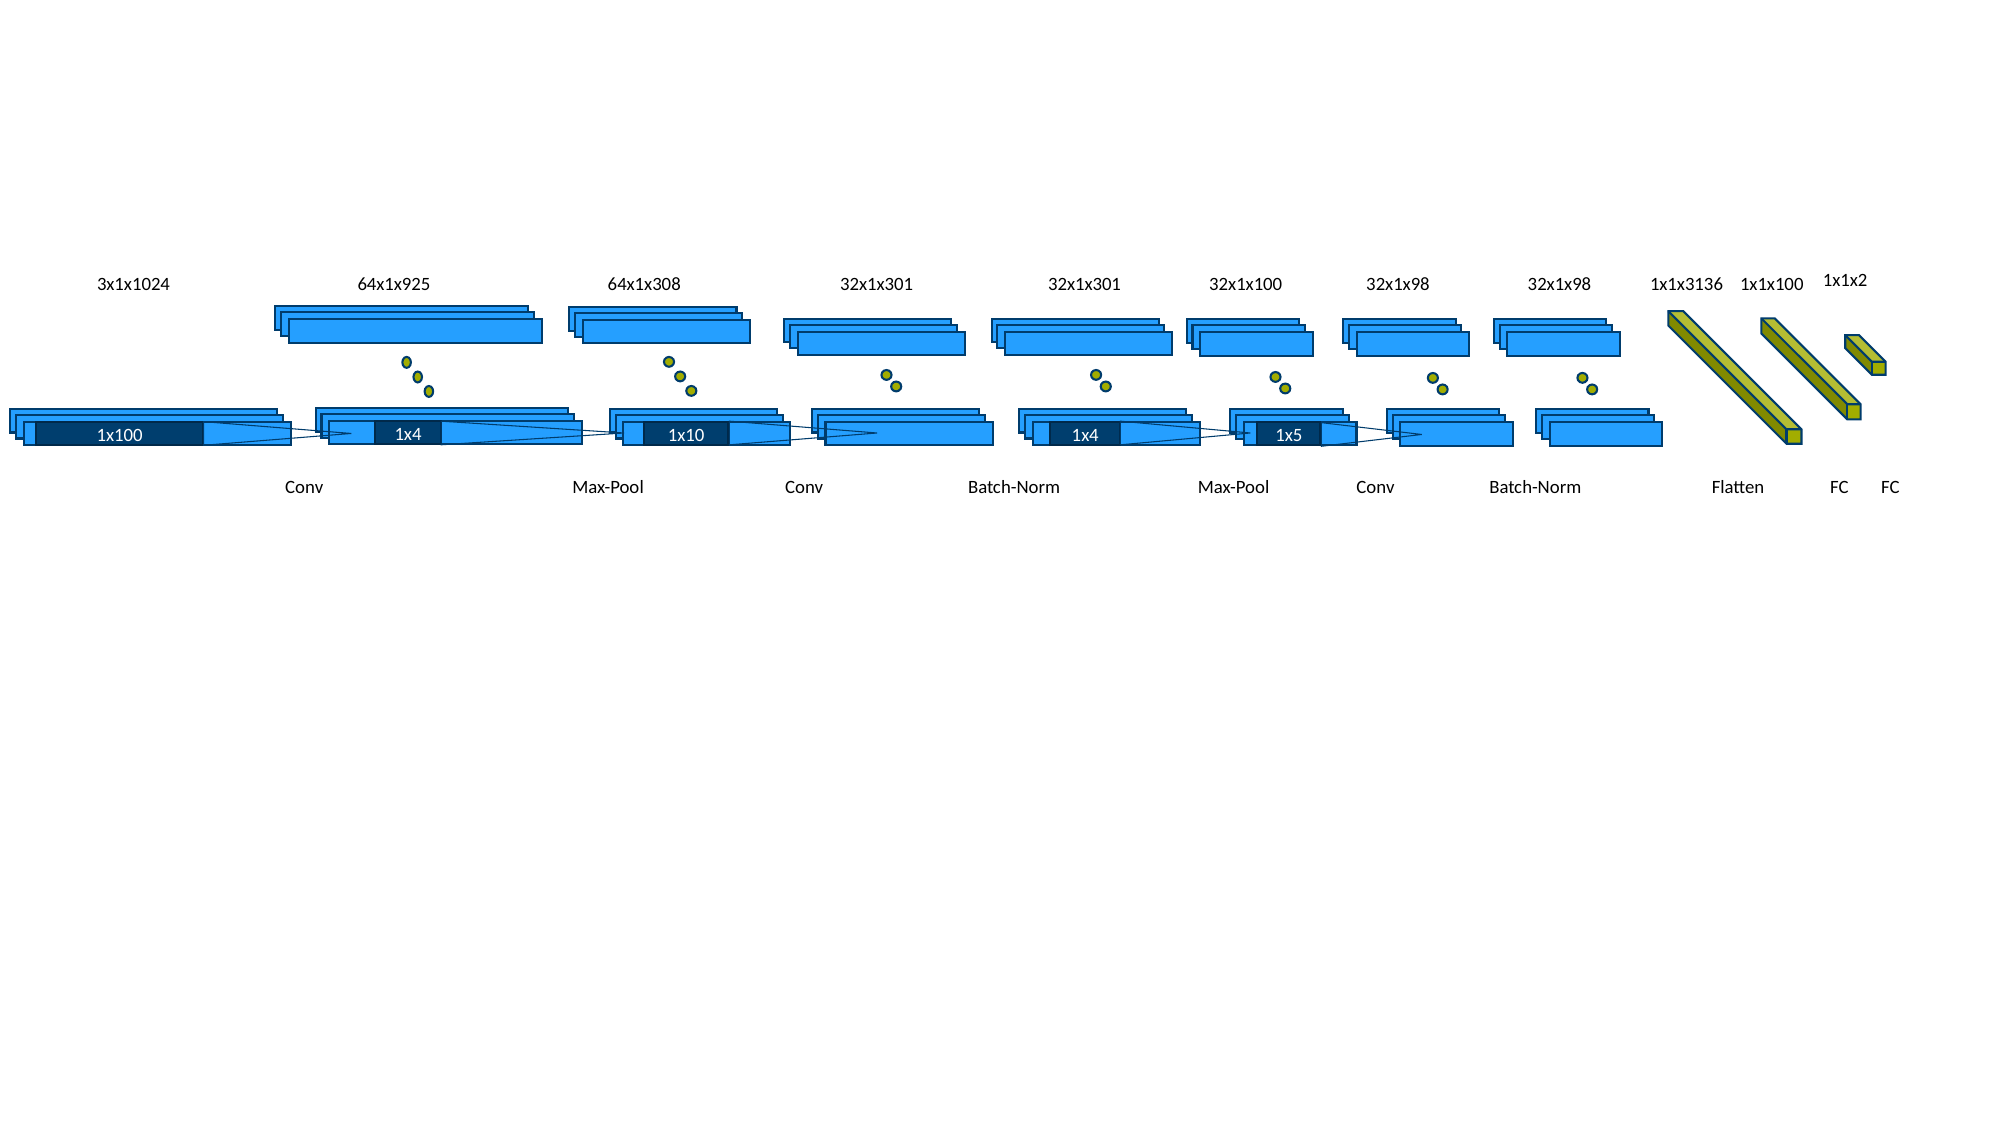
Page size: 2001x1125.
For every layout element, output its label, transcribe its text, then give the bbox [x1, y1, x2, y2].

text_box [1392, 414, 1506, 430]
text_box [1243, 421, 1256, 446]
text_box [274, 305, 529, 331]
text_box [615, 414, 784, 431]
text_box [280, 311, 535, 337]
text_box [1032, 421, 1049, 446]
text_box Batch-Norm [1474, 467, 1625, 505]
text_box [1229, 408, 1344, 430]
text_box [880, 368, 893, 381]
text_box [320, 413, 575, 430]
text_box [824, 421, 994, 446]
text_box 32x1x301 [825, 264, 1033, 302]
text_box FC [1766, 320, 1856, 403]
text_box [9, 408, 278, 434]
text_box 1x100 [35, 421, 202, 446]
text_box [440, 420, 625, 446]
text_box [1018, 408, 1187, 434]
text_box [817, 414, 986, 427]
text_box [991, 318, 1160, 343]
text_box Conv [1341, 467, 1458, 505]
text_box 1x1x3136 [1635, 264, 1725, 302]
text_box [328, 420, 374, 445]
text_box [1356, 331, 1470, 357]
text_box [23, 421, 35, 446]
text_box [1320, 421, 1422, 448]
text_box [1535, 408, 1650, 434]
text_box [1342, 318, 1457, 344]
text_box [288, 318, 543, 344]
text_box [789, 324, 958, 349]
text_box [1099, 380, 1112, 393]
text_box [1850, 337, 1881, 360]
text_box [797, 331, 966, 356]
text_box [221, 421, 292, 427]
text_box [1186, 318, 1300, 344]
text_box [1119, 420, 1251, 446]
text_box [202, 420, 352, 447]
text_box [470, 437, 583, 445]
text_box [622, 421, 643, 446]
text_box Batch-Norm [953, 467, 1094, 505]
text_box [1541, 414, 1655, 440]
text_box [1089, 368, 1103, 381]
text_box 1x5 [1256, 421, 1320, 446]
text_box [685, 384, 698, 397]
text_box [1024, 414, 1193, 440]
text_box FC [1815, 467, 1868, 505]
text_box Max-Pool [1183, 467, 1300, 505]
text_box [1760, 317, 1862, 421]
text_box [423, 384, 435, 399]
text_box 64x1x925 [342, 264, 553, 302]
text_box [728, 420, 878, 446]
text_box [1325, 421, 1358, 425]
text_box Max-Pool [557, 467, 674, 505]
text_box 32x1x100 [1194, 264, 1351, 302]
text_box https://github.com/HarisIqbal88/PlotNeuralNet https://github.com/ashishpatel26/Tools-to-Design-or-Visualize-Architecture-of-Neural-Network [1673, 313, 1797, 428]
text_box 1x1x100 [1725, 264, 1822, 302]
text_box [1399, 421, 1514, 447]
text_box [15, 414, 284, 440]
text_box [1235, 414, 1350, 431]
text_box 6 [1847, 340, 1871, 371]
text_box [674, 370, 687, 383]
text_box [1348, 324, 1462, 350]
text_box [1670, 316, 1785, 439]
text_box 64x1x308 [592, 264, 804, 302]
text_box [401, 355, 412, 369]
text_box [568, 306, 738, 332]
text_box [1576, 371, 1589, 384]
text_box [574, 312, 743, 338]
text_box [740, 441, 791, 446]
text_box [1004, 331, 1173, 356]
text_box [1499, 324, 1613, 350]
text_box 32x1x98 [1512, 264, 1635, 302]
text_box [1436, 383, 1449, 396]
text_box Flatten [1697, 467, 1814, 505]
text_box [582, 319, 751, 344]
text_box [1667, 310, 1803, 445]
text_box [609, 408, 778, 431]
text_box FC [1868, 467, 1975, 505]
text_box [221, 440, 292, 446]
text_box [1586, 383, 1599, 396]
text_box [662, 355, 676, 368]
text_box [1763, 323, 1846, 415]
text_box [1199, 331, 1314, 357]
text_box 1x4 [1049, 421, 1119, 446]
text_box 3x1x1024 [82, 264, 296, 302]
text_box 1x10 [643, 421, 728, 446]
text_box [455, 420, 583, 429]
text_box 1x1x2 [1808, 259, 1938, 298]
text_box [1506, 331, 1621, 357]
text_box [315, 407, 569, 429]
text_box 32x1x301 [1033, 264, 1194, 302]
text_box [890, 380, 903, 393]
text_box [1269, 370, 1282, 383]
text_box [1844, 334, 1887, 376]
text_box [1191, 324, 1306, 350]
text_box [1279, 382, 1292, 395]
text_box 32x1x98 [1351, 264, 1512, 302]
text_box Conv [270, 467, 387, 505]
text_box [412, 370, 424, 384]
text_box [1141, 421, 1201, 427]
text_box [1386, 408, 1500, 429]
text_box 1x4 [374, 420, 440, 445]
text_box Conv [770, 467, 887, 505]
text_box [996, 324, 1165, 349]
text_box [1493, 318, 1607, 344]
text_box [1426, 371, 1440, 384]
text_box [1235, 435, 1243, 440]
text_box [811, 408, 980, 427]
text_box [1549, 421, 1663, 447]
text_box [1130, 439, 1201, 446]
text_box [783, 318, 952, 343]
